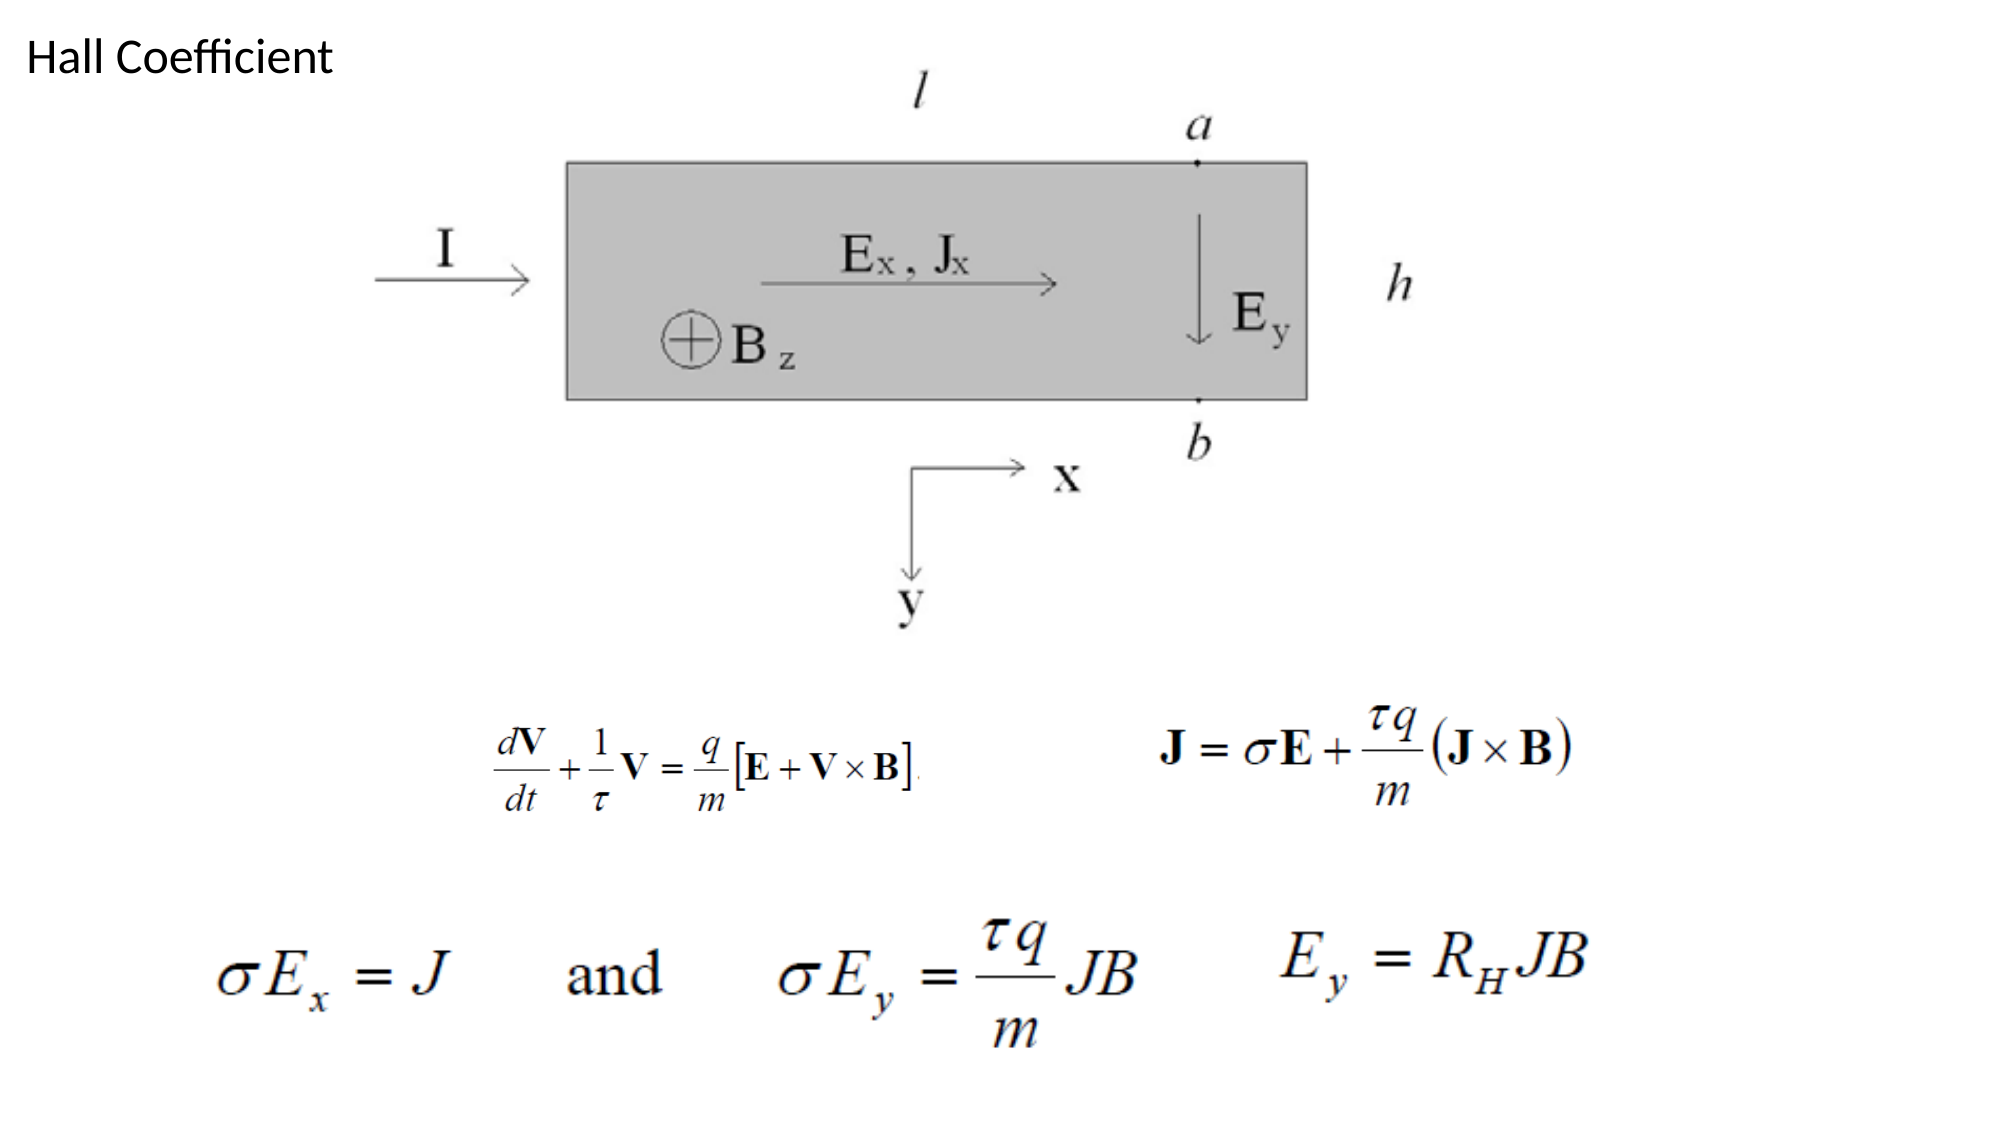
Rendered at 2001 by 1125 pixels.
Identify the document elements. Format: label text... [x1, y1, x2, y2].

picture [450, 719, 920, 832]
text_box Hall Coefficient [11, 16, 350, 91]
picture [365, 31, 1424, 640]
picture [1252, 911, 1595, 1014]
picture [167, 911, 1147, 1057]
picture [1152, 687, 1581, 815]
